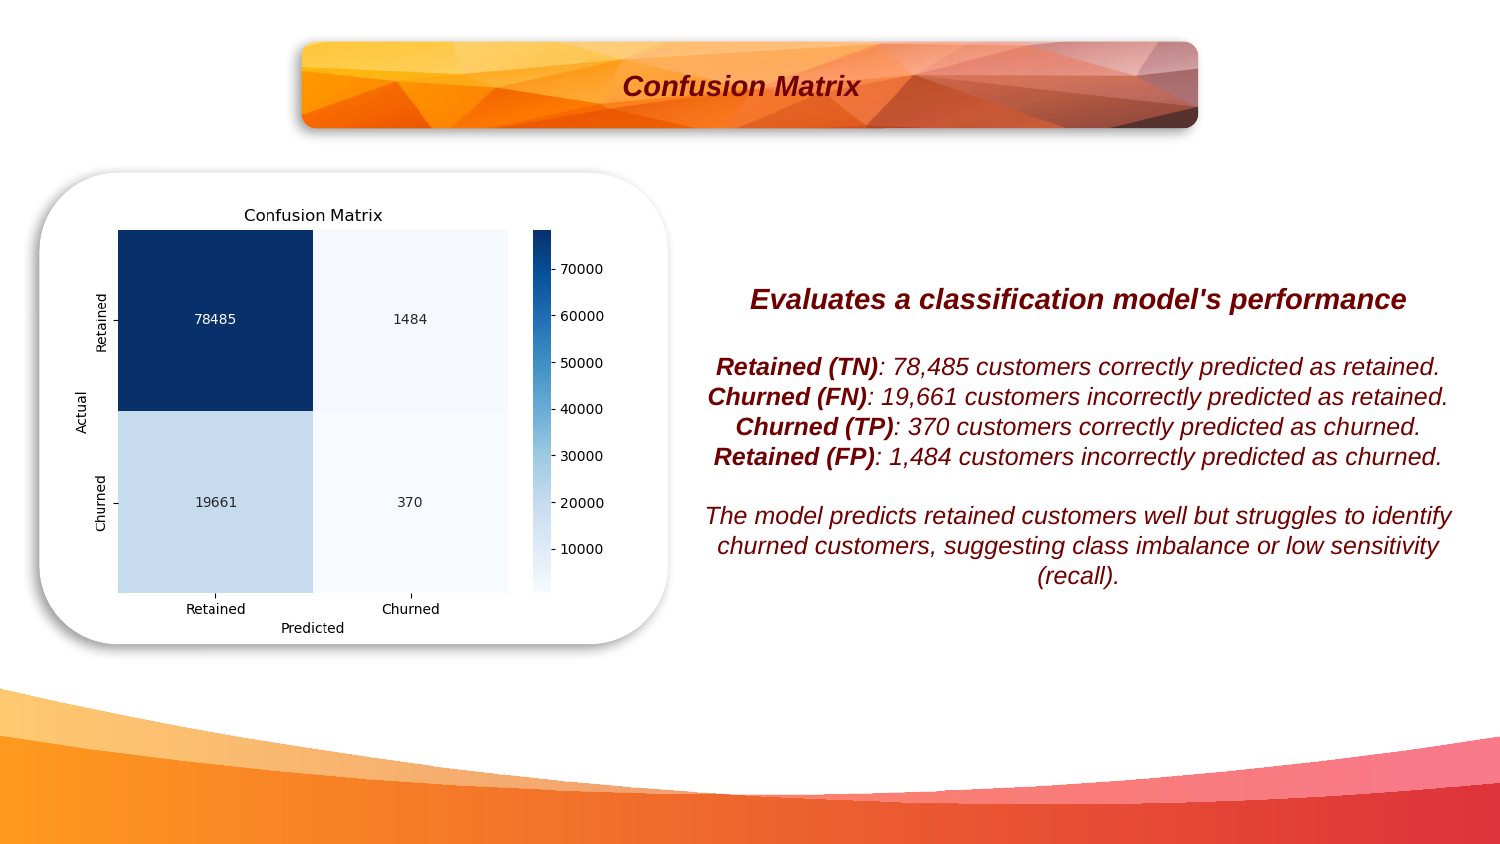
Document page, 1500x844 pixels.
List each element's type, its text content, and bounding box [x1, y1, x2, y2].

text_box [0, 688, 1500, 844]
text_box Evaluates a classification model's performance Retained (TN): 78,485 customers correctly predicted as retained. Churned (FN): 19,661 customers incorrectly predicted as retained. Churned (TP): 370 customers correctly predicted as churned. Retained (FP): 1,484 customers incorrectly predicted as churned. The model predicts retained customers well but struggles to identify churned customers, suggesting class imbalance or low sensitivity (recall). [674, 272, 1500, 598]
picture [301, 41, 1199, 129]
picture [39, 172, 669, 645]
